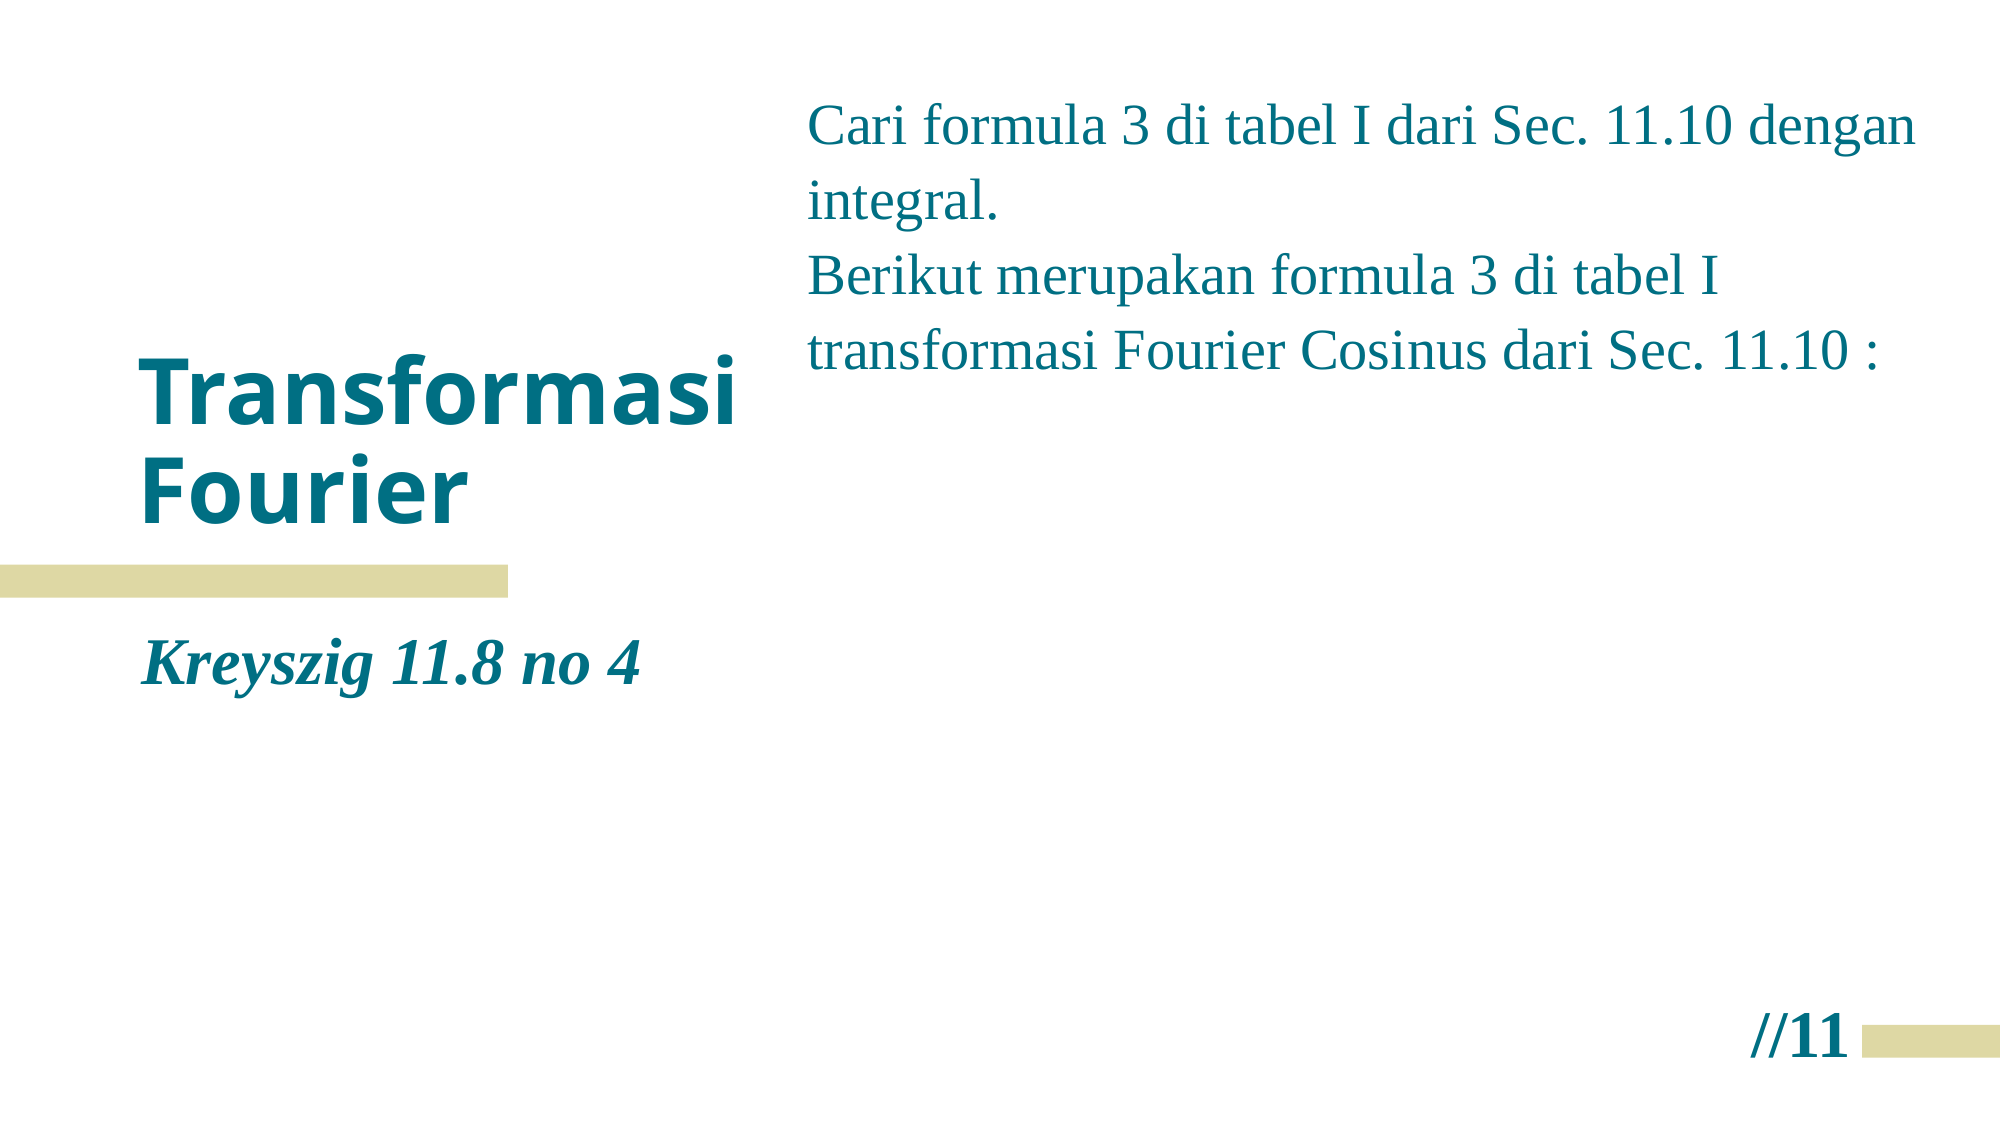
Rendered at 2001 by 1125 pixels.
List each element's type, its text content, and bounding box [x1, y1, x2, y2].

text_box //11 [1740, 991, 1862, 1069]
title Transformasi Fourier [137, 325, 863, 544]
list Kreyszig 11.8 no 4 [141, 610, 864, 699]
